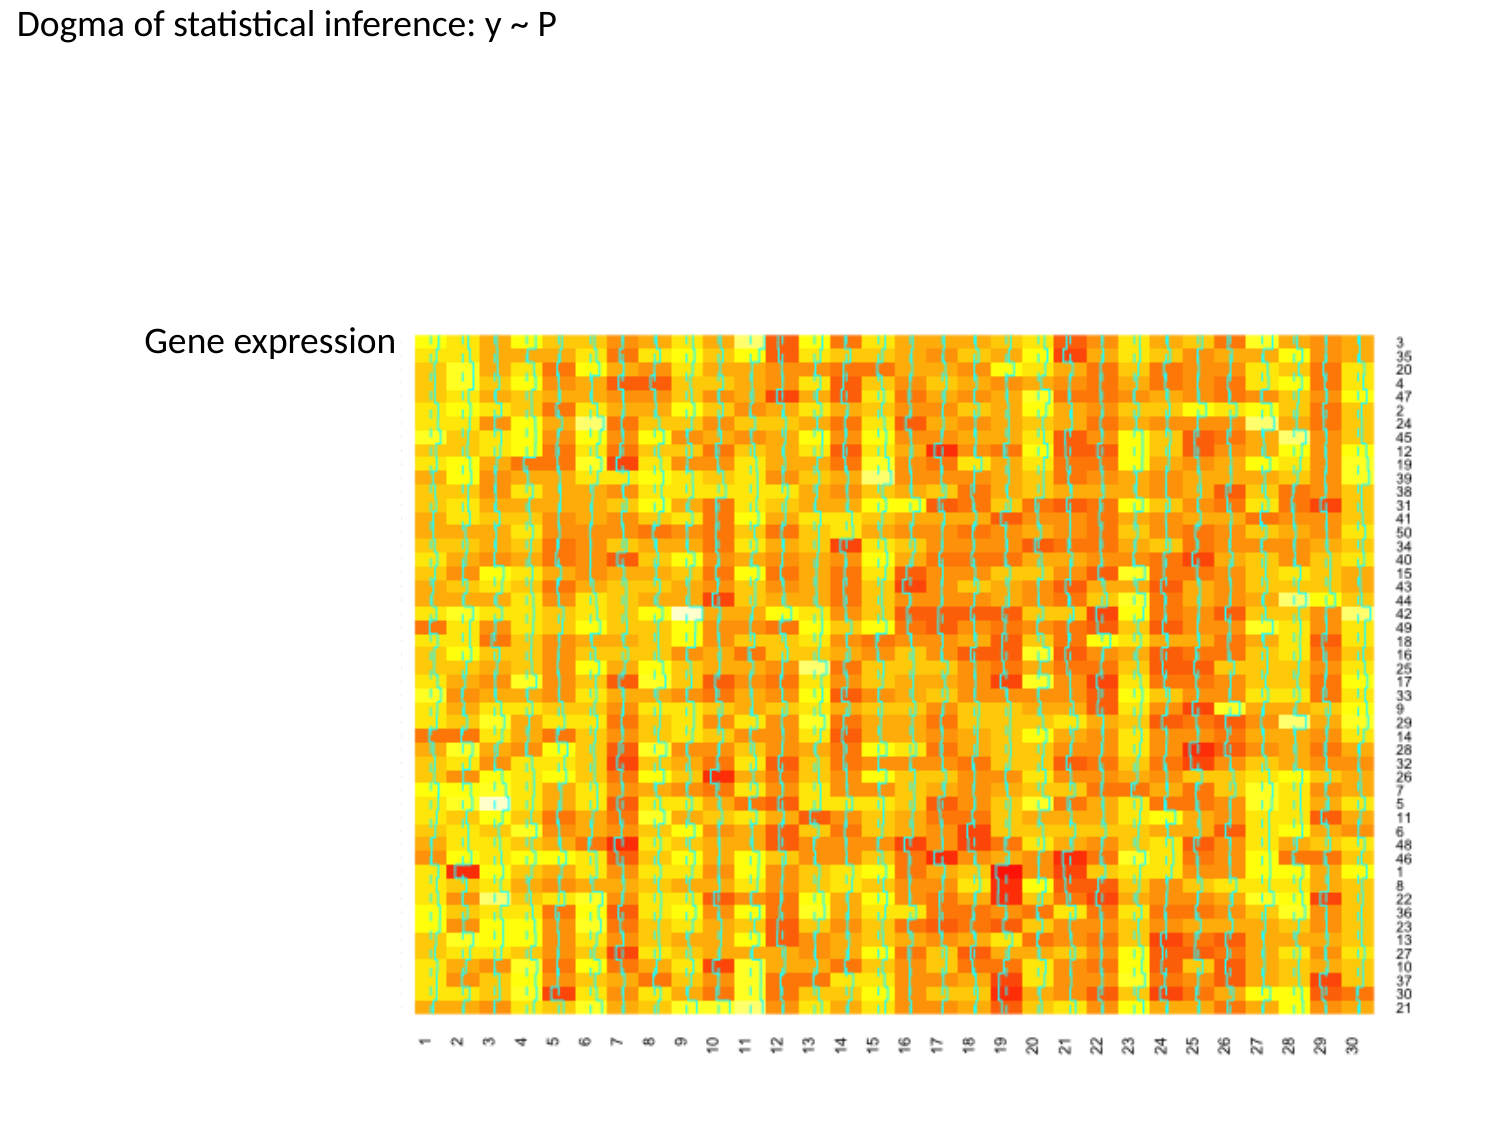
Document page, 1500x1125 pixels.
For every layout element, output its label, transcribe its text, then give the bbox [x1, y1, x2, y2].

picture [401, 330, 1500, 1125]
text_box Dogma of statistical inference: y ~ P [2, 0, 753, 97]
text_box Gene expression [0, 266, 908, 455]
